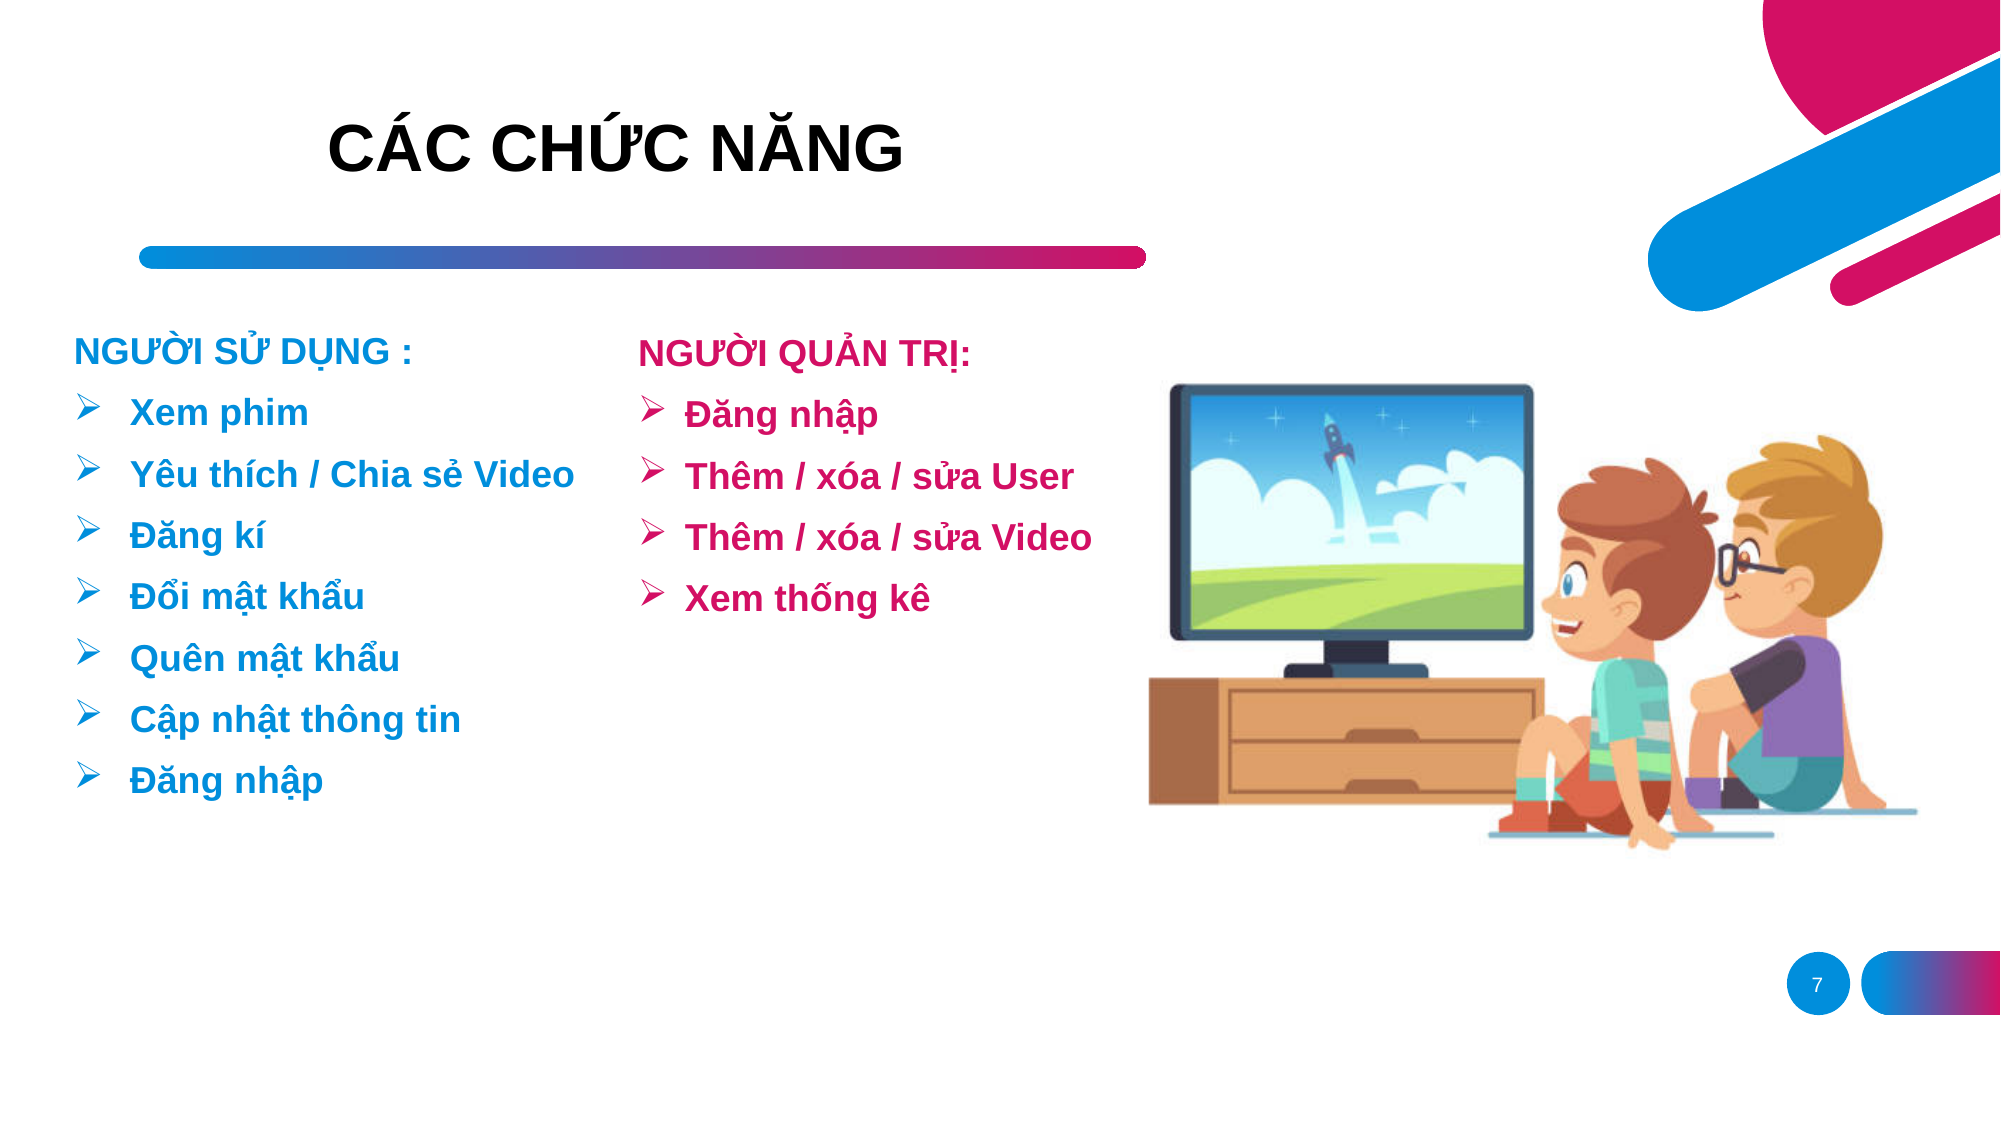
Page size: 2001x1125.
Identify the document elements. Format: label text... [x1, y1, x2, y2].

picture [1115, 316, 1983, 951]
title CÁC CHỨC NĂNG [312, 71, 1036, 227]
list NGƯỜI SỬ DỤNG : Xem phim Yêu thích / Chia sẻ Video Đăng kí Đổi mật khẩu Quên mật khẩu Cập nhật thông tin Đăng nhập [58, 315, 605, 810]
text_box NGƯỜI QUẢN TRỊ: Đăng nhập Thêm / xóa / sửa User Thêm / xóa / sửa Video Xem thống kê [623, 326, 1115, 752]
slide_number 7 [1772, 954, 1863, 1015]
